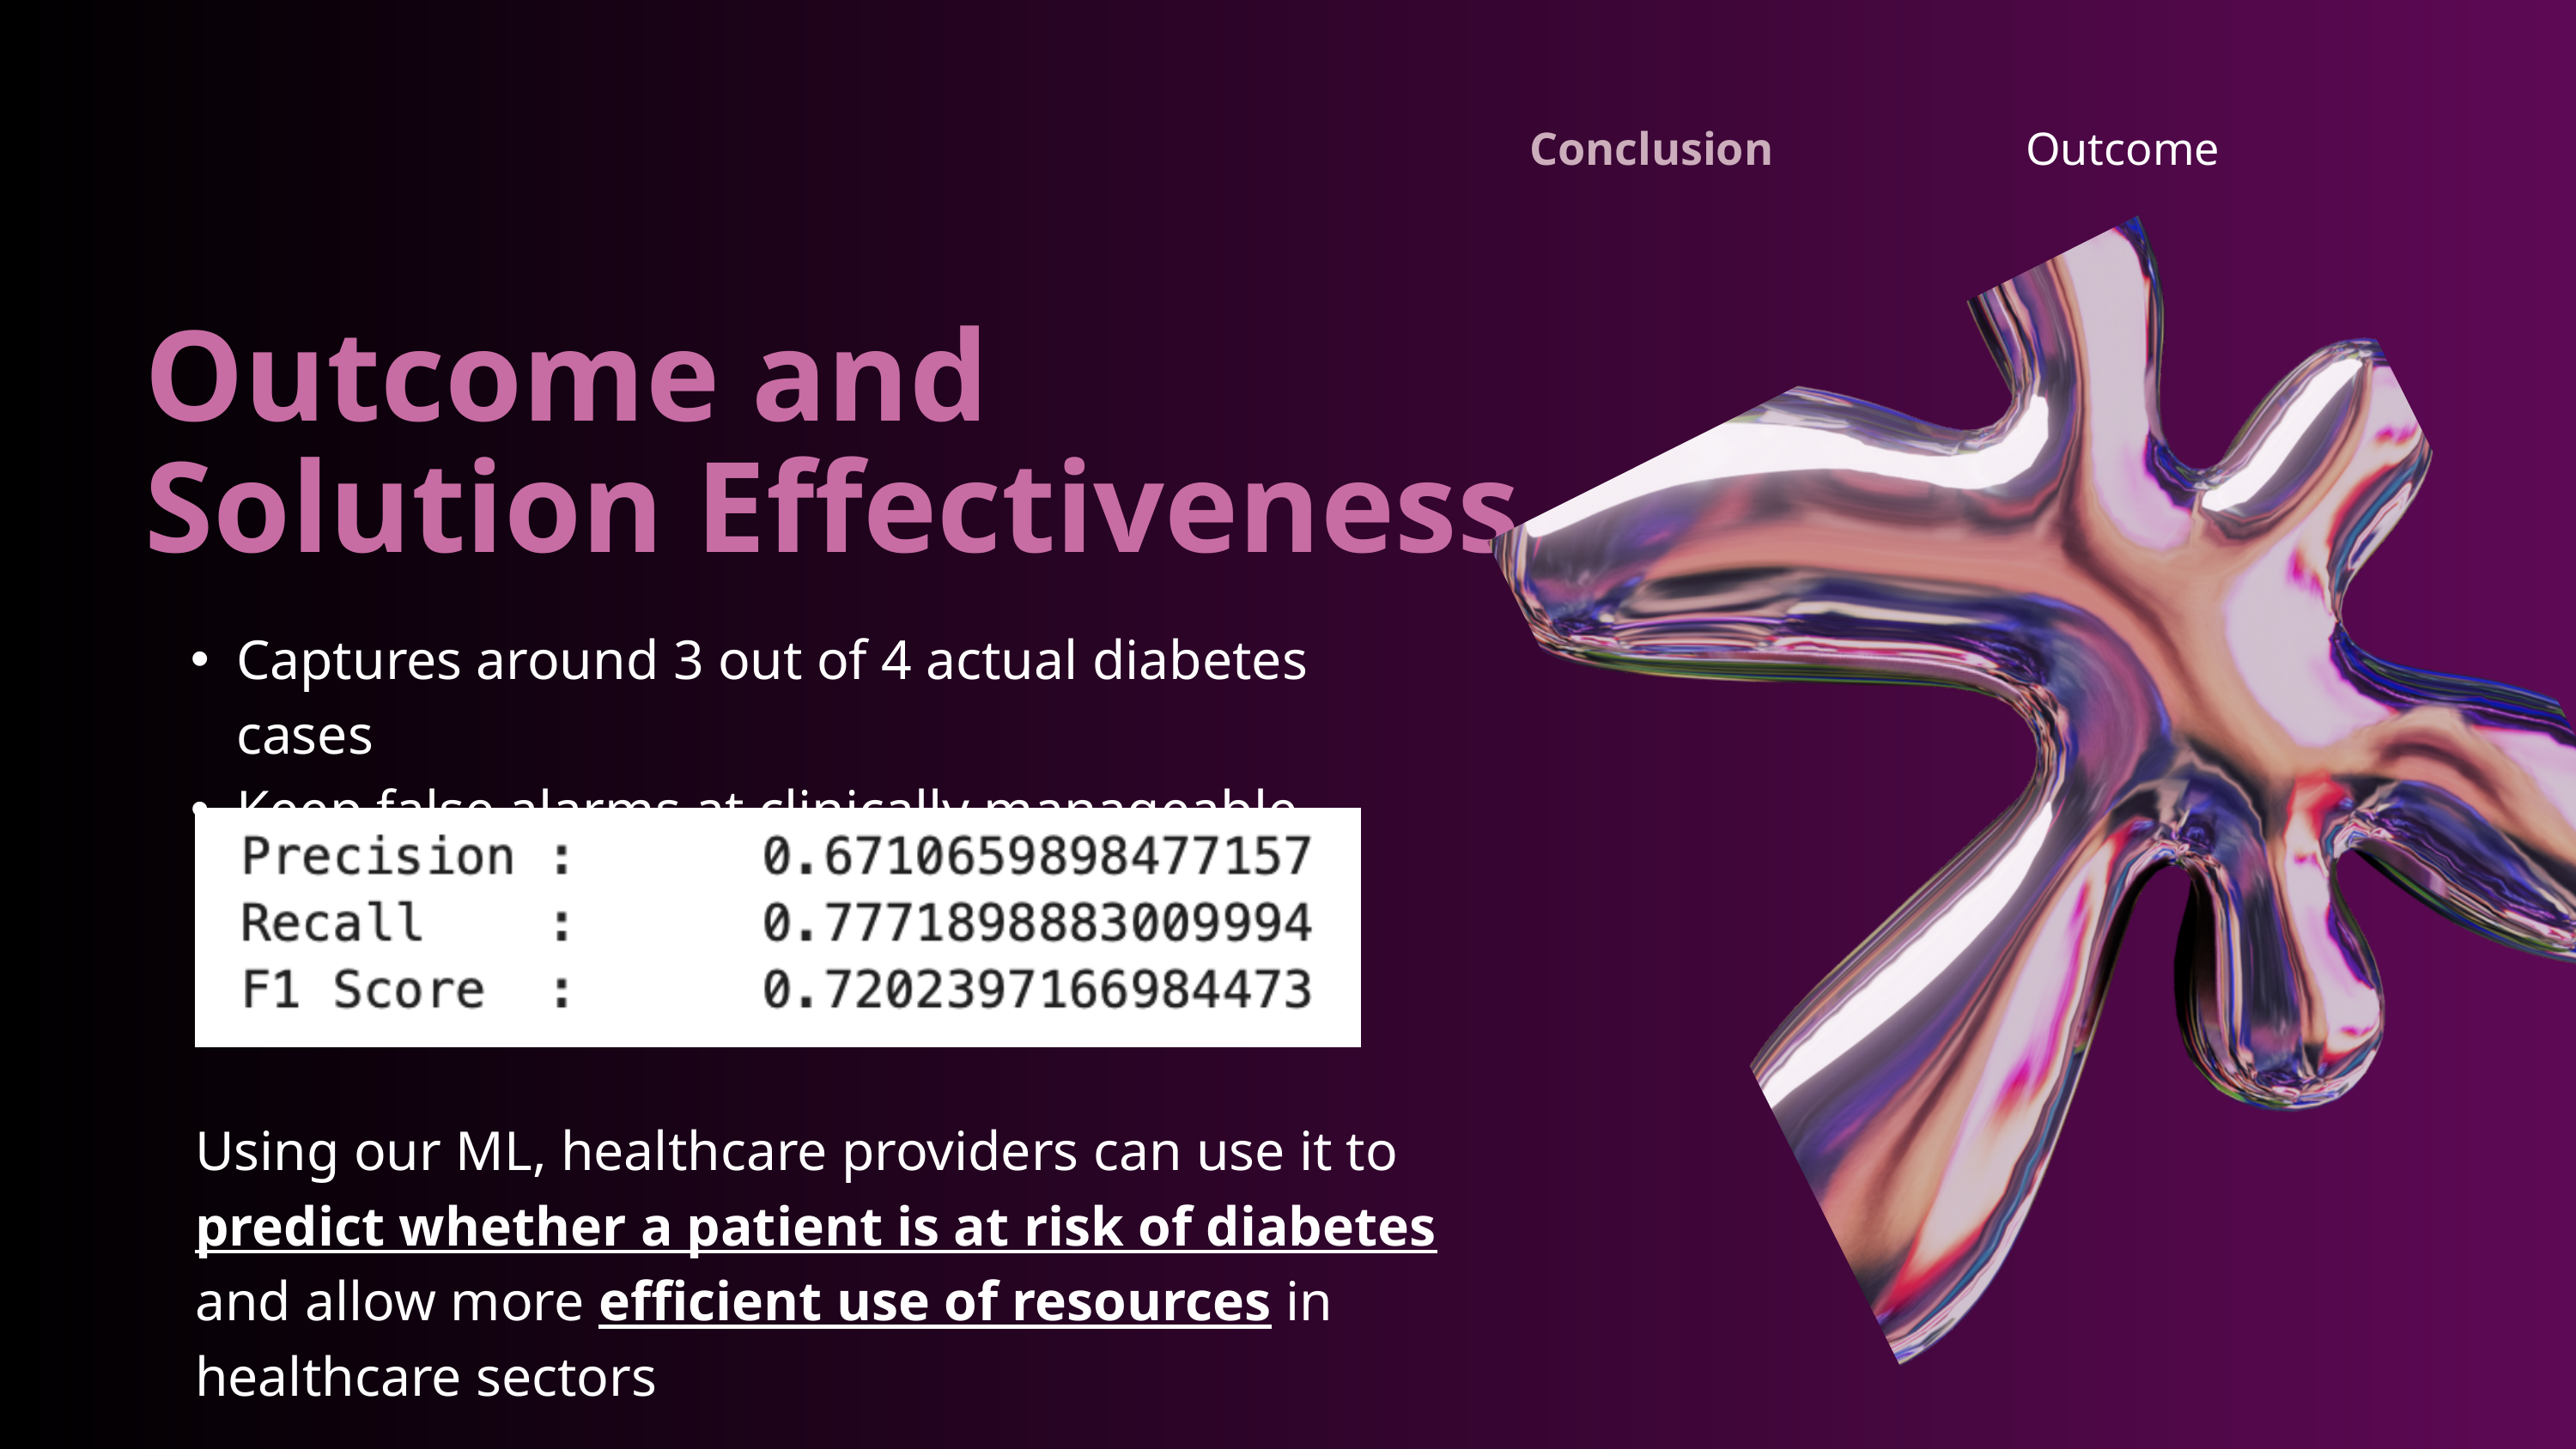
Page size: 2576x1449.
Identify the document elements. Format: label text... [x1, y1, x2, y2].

text_box Captures around 3 out of 4 actual diabetes cases Keep false alarms at clinically manageable levels [144, 615, 1412, 916]
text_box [1406, 118, 2432, 172]
text_box [1486, 179, 2576, 1383]
text_box [195, 808, 1361, 1047]
text_box Using our ML, healthcare providers can use it to predict whether a patient is at risk of diabetes and allow more efficient use of resources in healthcare sectors [195, 1106, 1534, 1407]
text_box Outcome and Solution Effectiveness [144, 314, 1667, 578]
